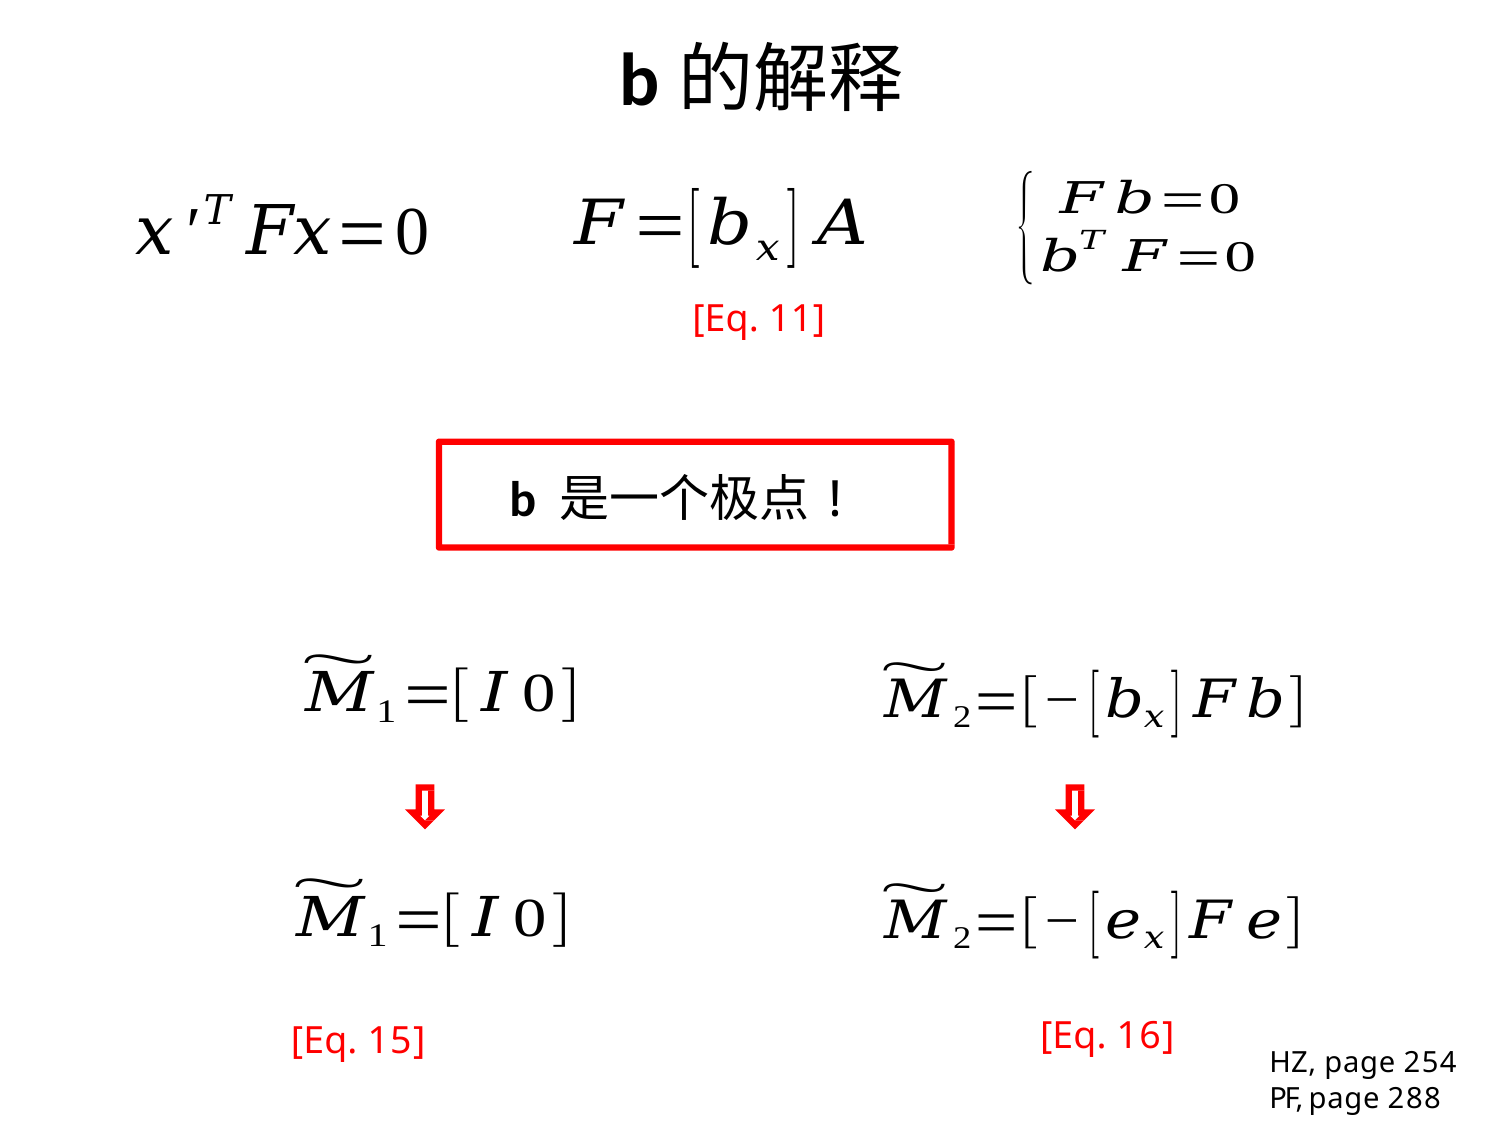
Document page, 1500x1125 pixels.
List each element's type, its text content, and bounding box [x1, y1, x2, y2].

text_box [Eq. 16] [1037, 932, 1179, 1057]
title b的解释 [413, 28, 1108, 219]
text_box [Eq. 11] [687, 206, 827, 339]
text_box b 是一个极点! [507, 464, 873, 527]
text_box [1054, 784, 1096, 830]
text_box HZ, page 254 PF, page 288 [1267, 915, 1461, 1114]
text_box [435, 438, 955, 551]
text_box [Eq. 15] [287, 876, 429, 1062]
text_box [404, 784, 445, 830]
